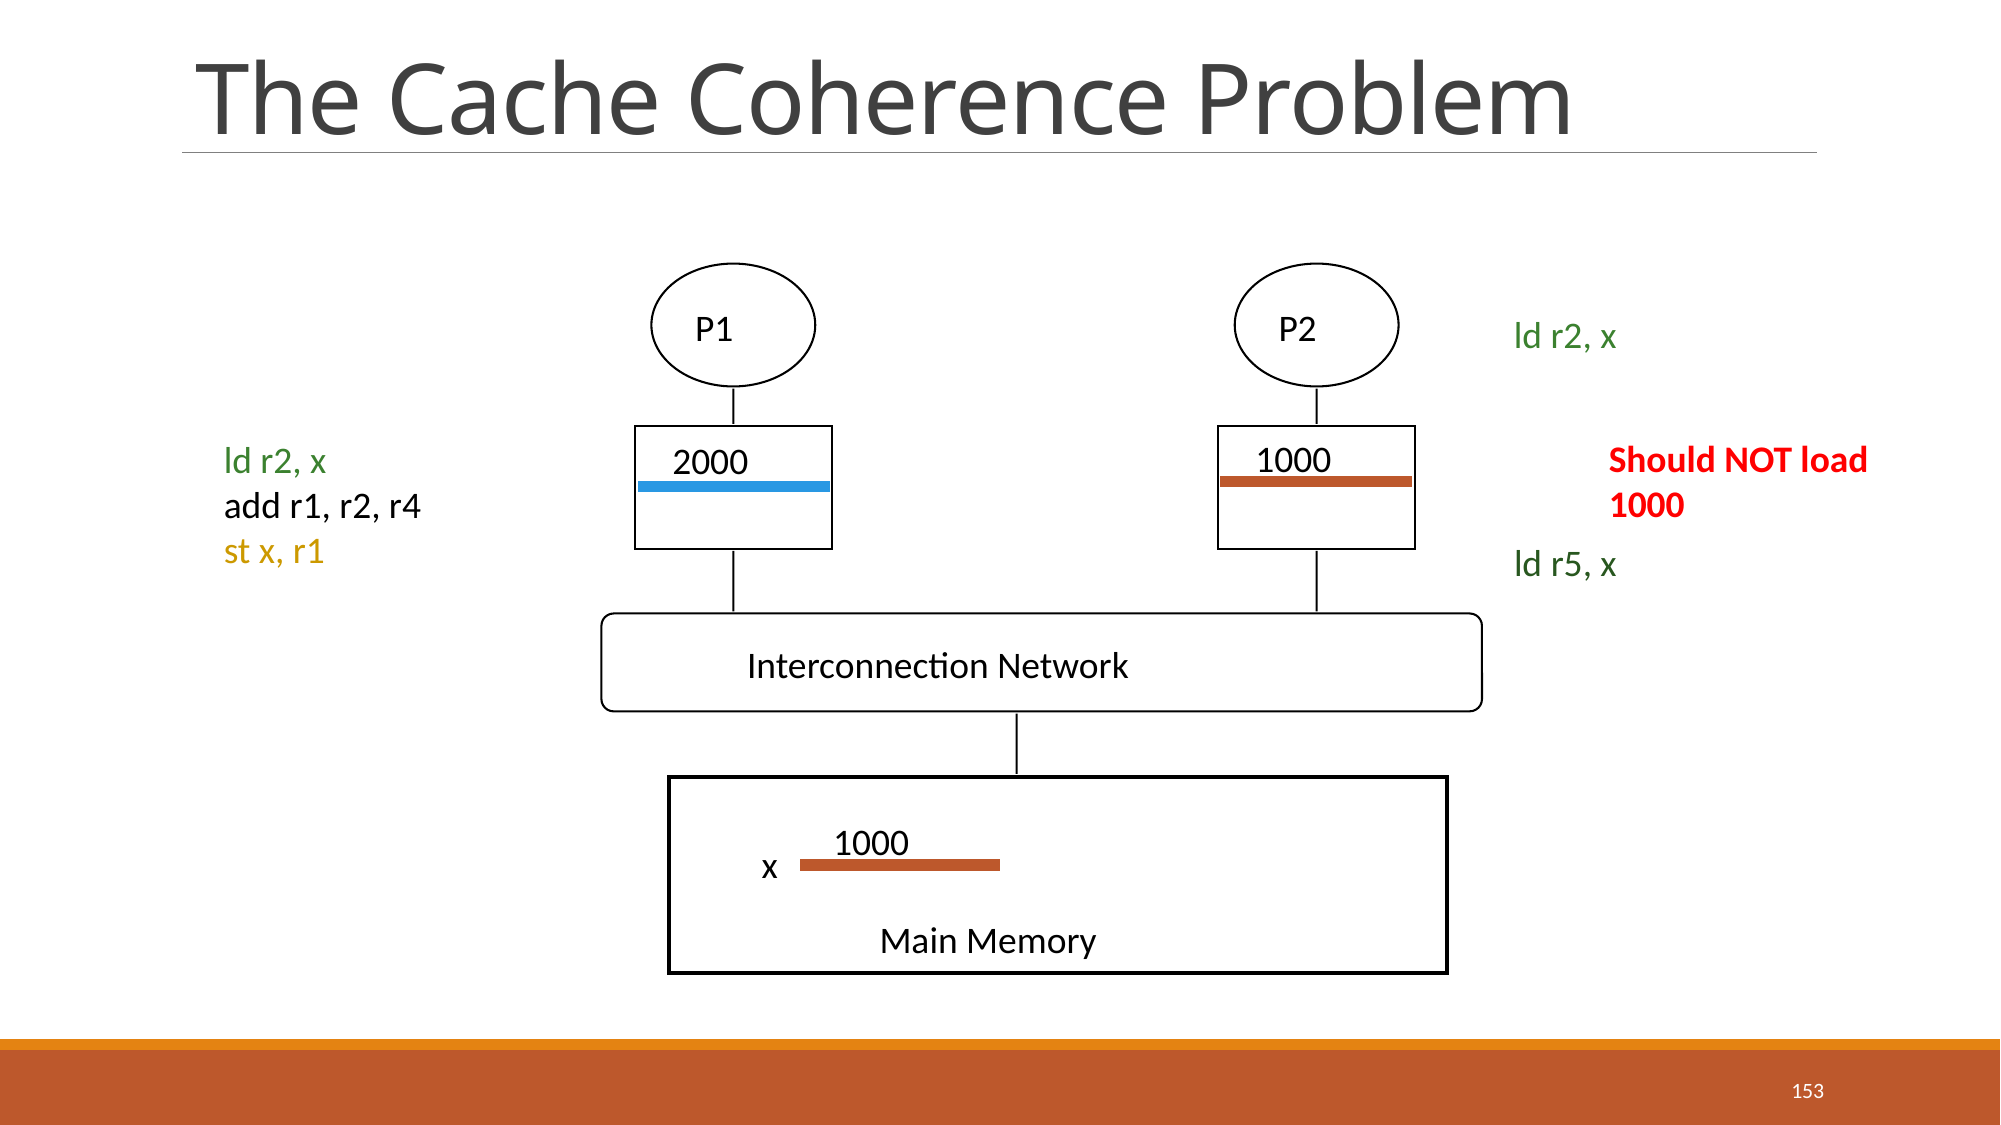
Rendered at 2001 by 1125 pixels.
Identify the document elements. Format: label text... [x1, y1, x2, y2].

text_box [801, 859, 818, 870]
text_box 1000 [818, 810, 925, 871]
text_box [634, 426, 832, 549]
text_box 2000 [657, 430, 764, 490]
text_box [1234, 263, 1399, 387]
text_box ld r2, x [1499, 303, 1632, 364]
text_box Interconnection Network [732, 633, 1145, 694]
text_box Main Memory [864, 908, 1113, 969]
text_box ld r2, x add r1, r2, r4 st x, r1 [208, 428, 437, 579]
slide_number 153 [1624, 1059, 1840, 1120]
text_box [639, 481, 830, 491]
text_box P1 [680, 296, 749, 357]
text_box [1347, 477, 1412, 487]
text_box P2 [1263, 296, 1332, 356]
text_box ld r5, x [1499, 531, 1632, 592]
text_box Should NOT load 1000 [1594, 427, 1949, 532]
text_box x [746, 834, 793, 894]
text_box [651, 263, 816, 387]
text_box [925, 859, 999, 870]
text_box [1218, 426, 1416, 549]
text_box 1000 [1240, 427, 1347, 487]
text_box [1221, 477, 1240, 487]
text_box [669, 777, 1448, 973]
title The Cache Coherence Problem [180, 47, 1830, 163]
text_box [601, 613, 1482, 712]
